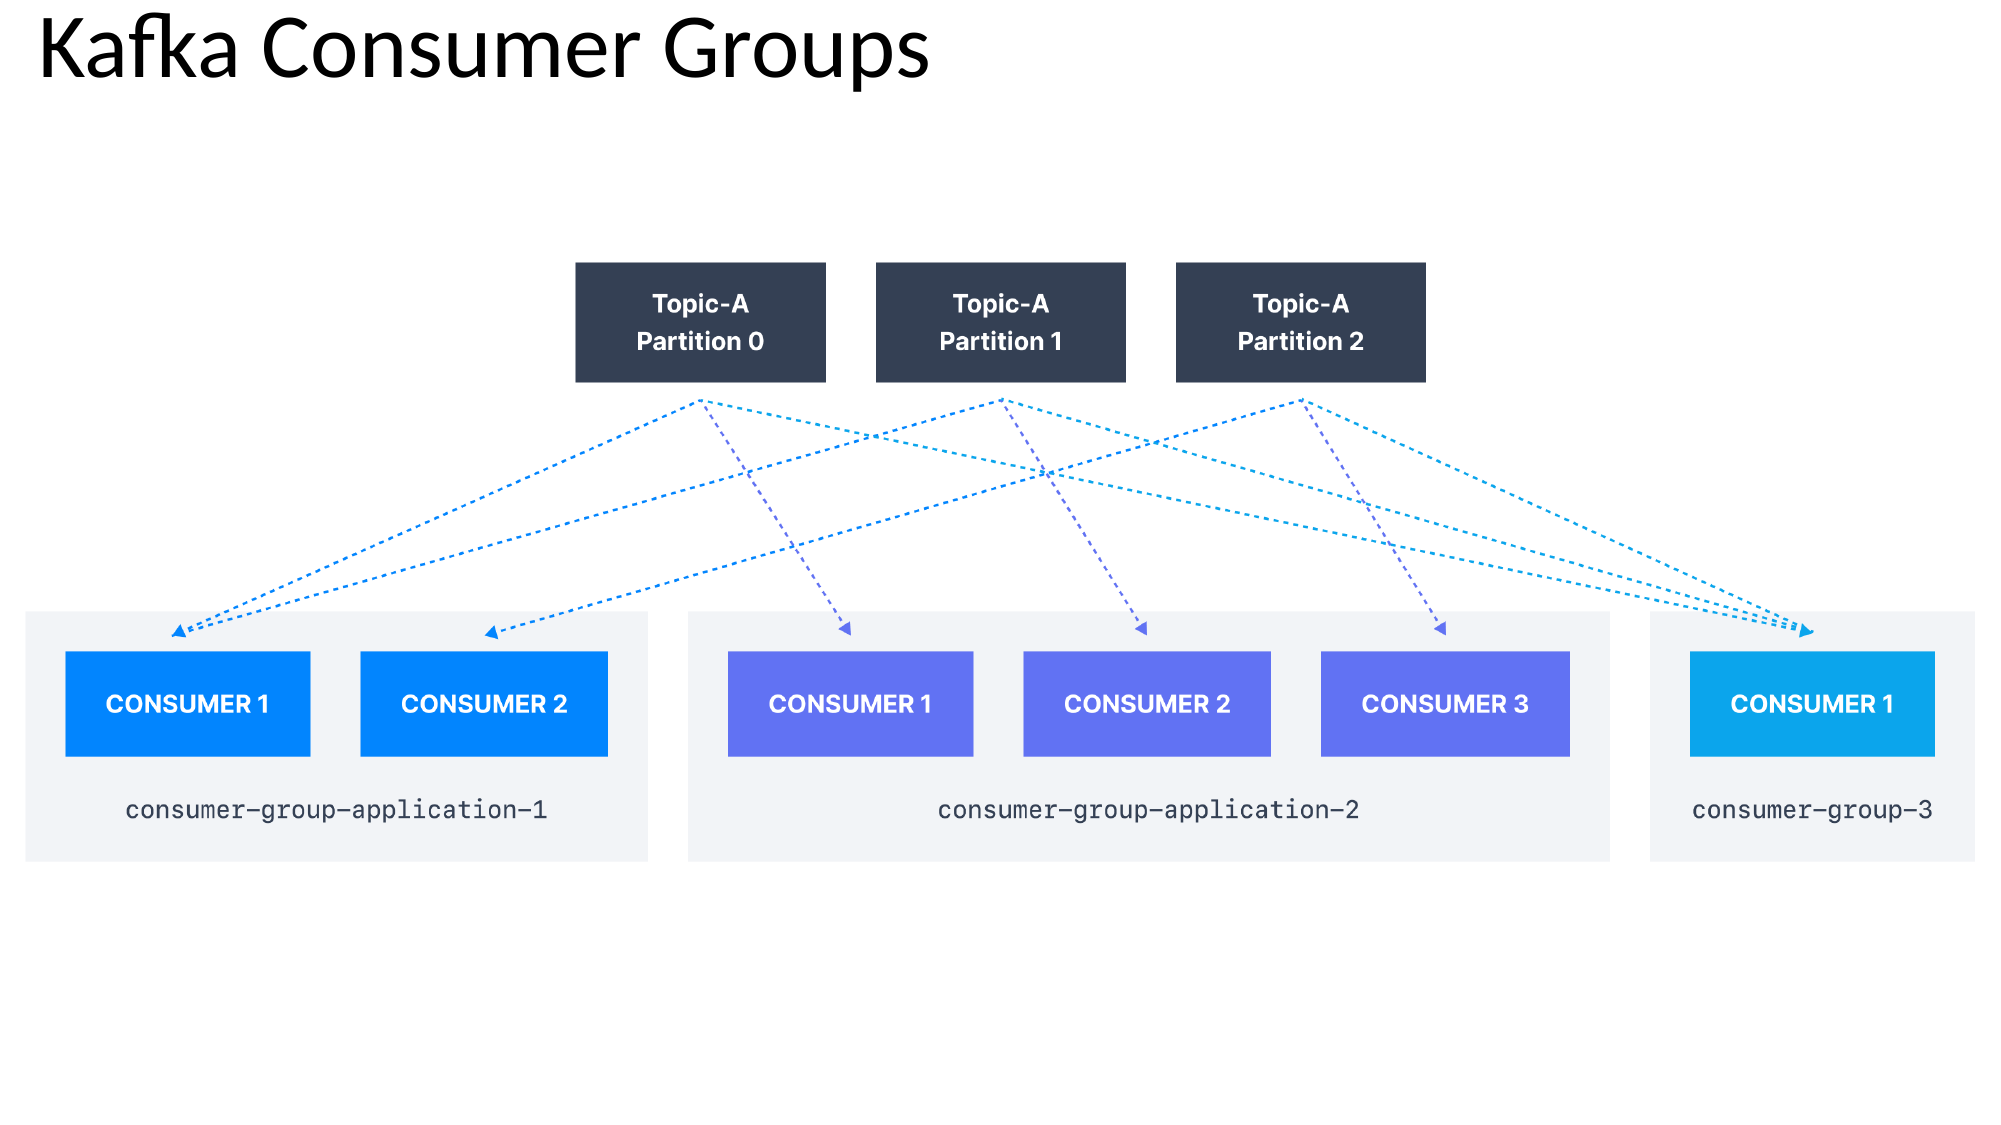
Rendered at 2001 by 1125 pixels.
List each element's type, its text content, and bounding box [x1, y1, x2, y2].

title Kafka Consumer Groups [23, 0, 1979, 96]
picture [0, 237, 2000, 888]
